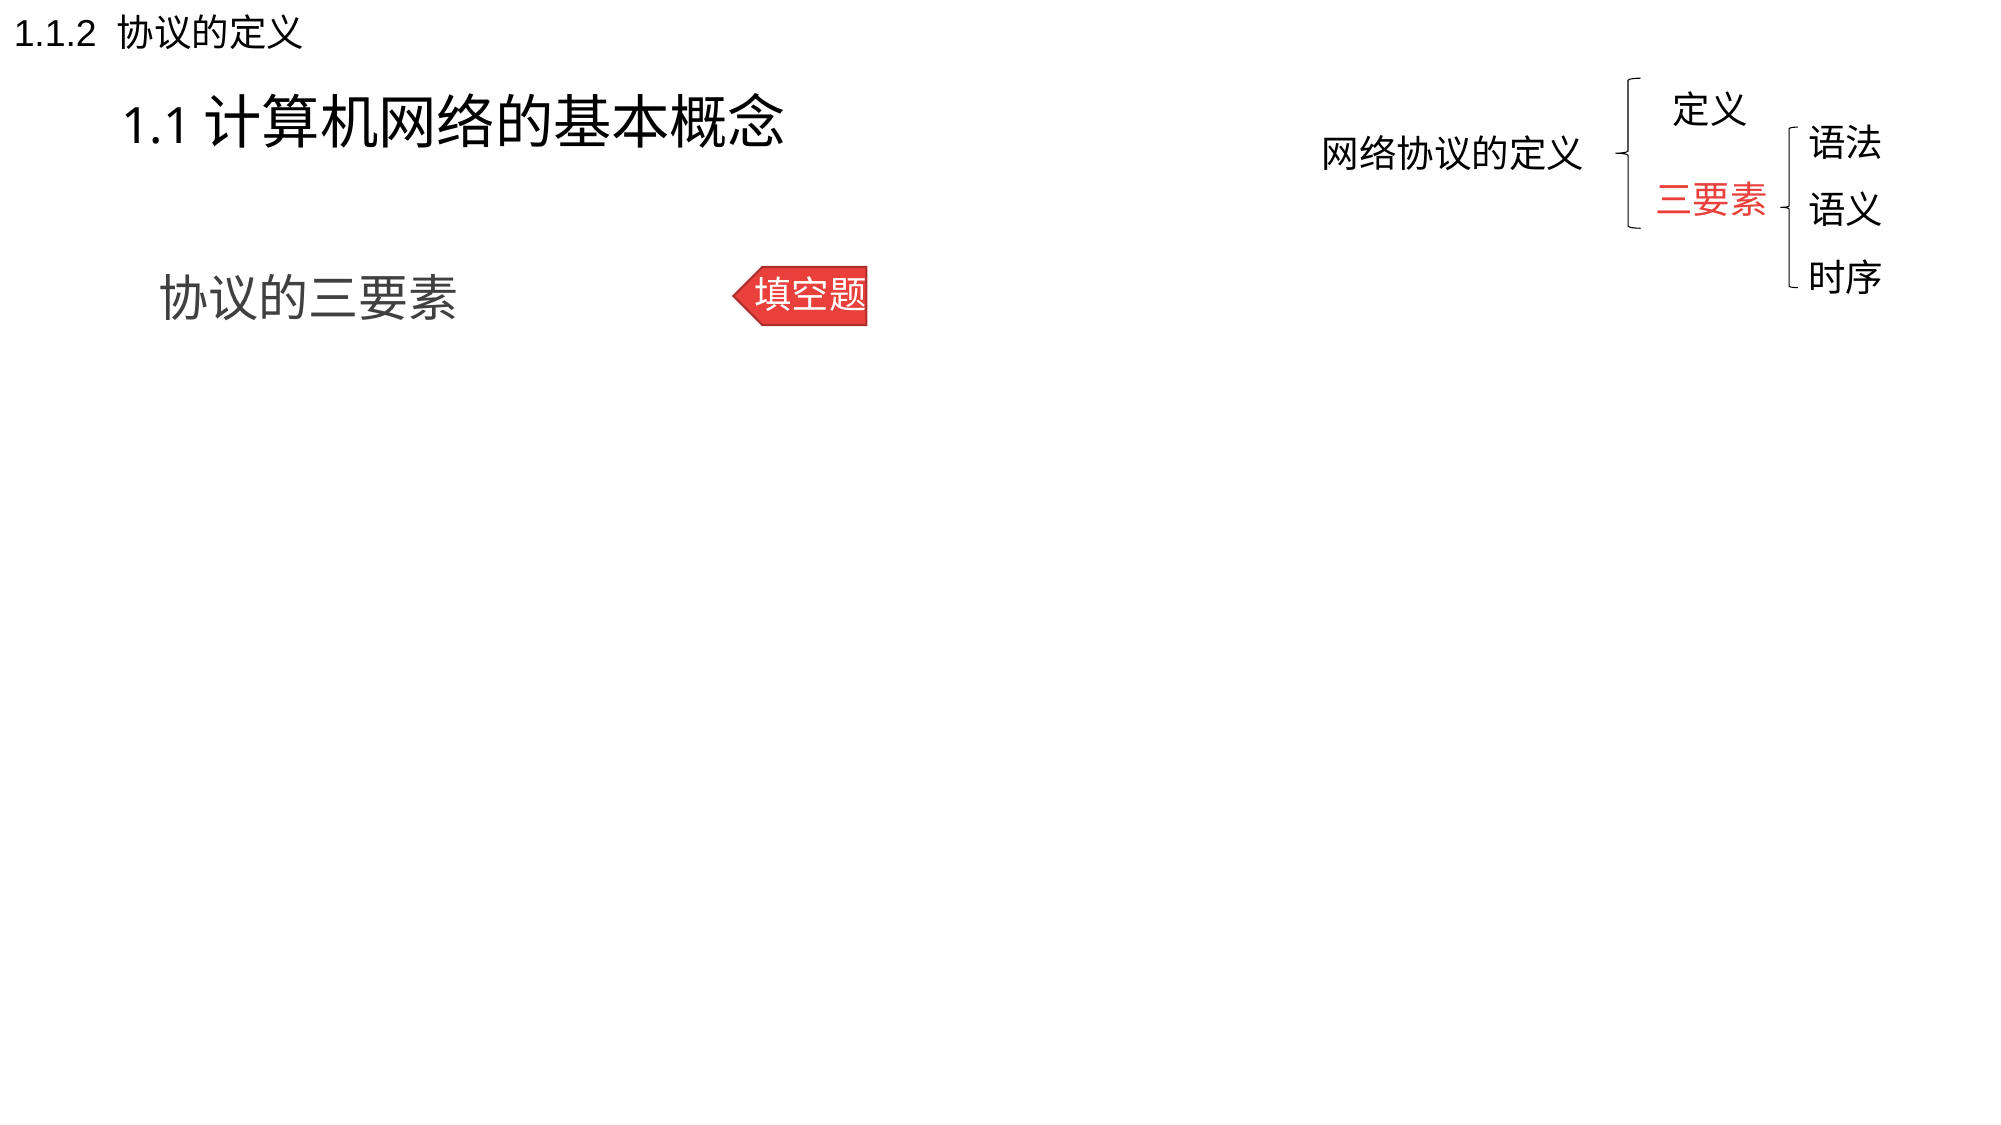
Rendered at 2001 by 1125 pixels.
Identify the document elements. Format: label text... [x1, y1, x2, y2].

text_box 网络协议的定义 [1307, 123, 1641, 183]
text_box [1780, 126, 1793, 288]
text_box 语法 语义 时序 [1793, 89, 2000, 307]
text_box [731, 288, 739, 304]
text_box 1.1.2 协议的定义 [0, 1, 319, 62]
list 协议的三要素 [106, 228, 1832, 943]
title 1.1计算机网络的基本概念 [106, 42, 918, 228]
text_box [1627, 183, 1641, 229]
text_box 填空题 [739, 263, 902, 324]
text_box 定义 三要素 [1640, 78, 1948, 228]
text_box [1627, 77, 1641, 123]
